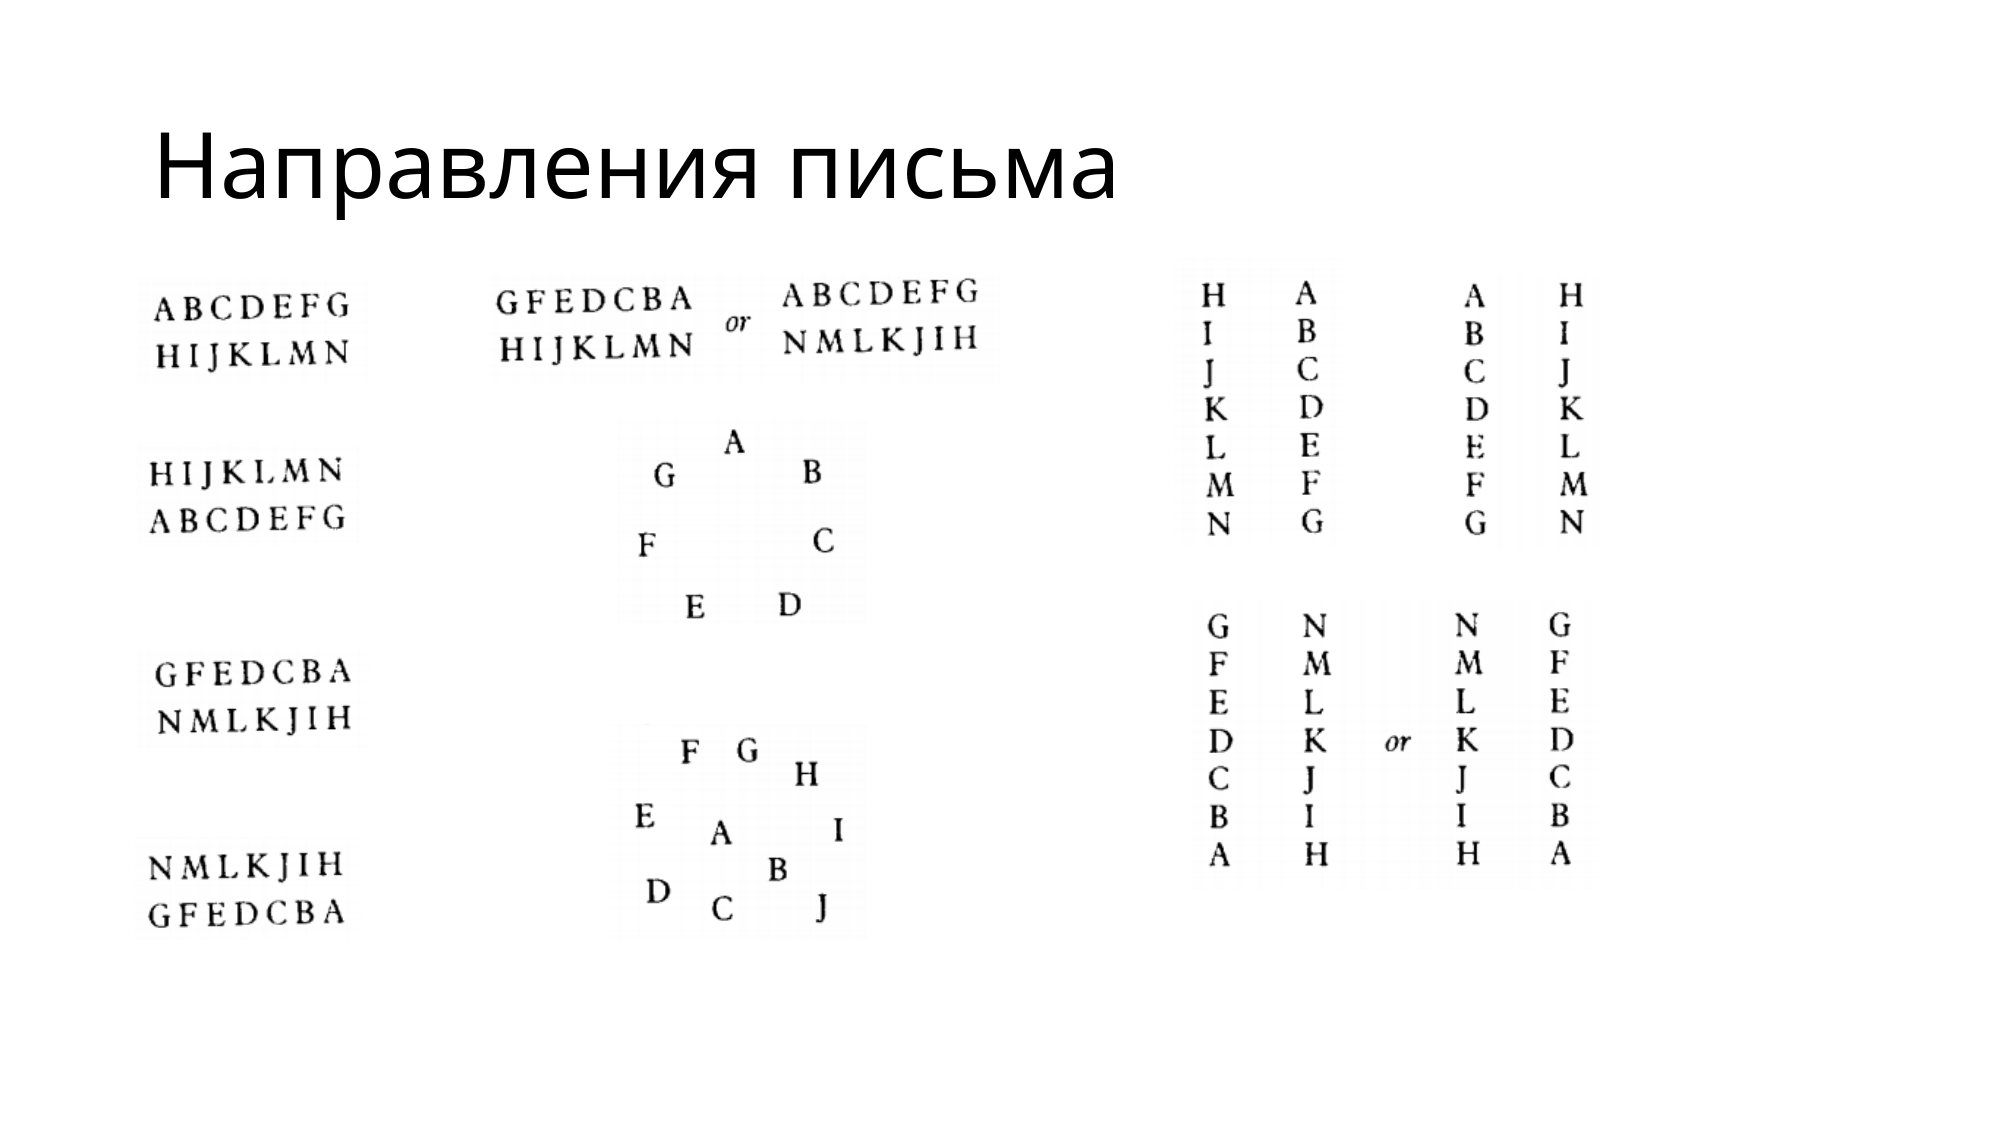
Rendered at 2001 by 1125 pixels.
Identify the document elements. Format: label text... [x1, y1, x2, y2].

picture [618, 418, 867, 625]
picture [603, 724, 867, 940]
picture [485, 272, 1000, 384]
picture [135, 837, 364, 940]
picture [137, 442, 362, 547]
picture [1441, 275, 1601, 549]
picture [1174, 258, 1346, 547]
picture [137, 277, 371, 384]
title Направления письма [137, 59, 1863, 278]
picture [137, 648, 371, 753]
picture [1192, 599, 1601, 889]
